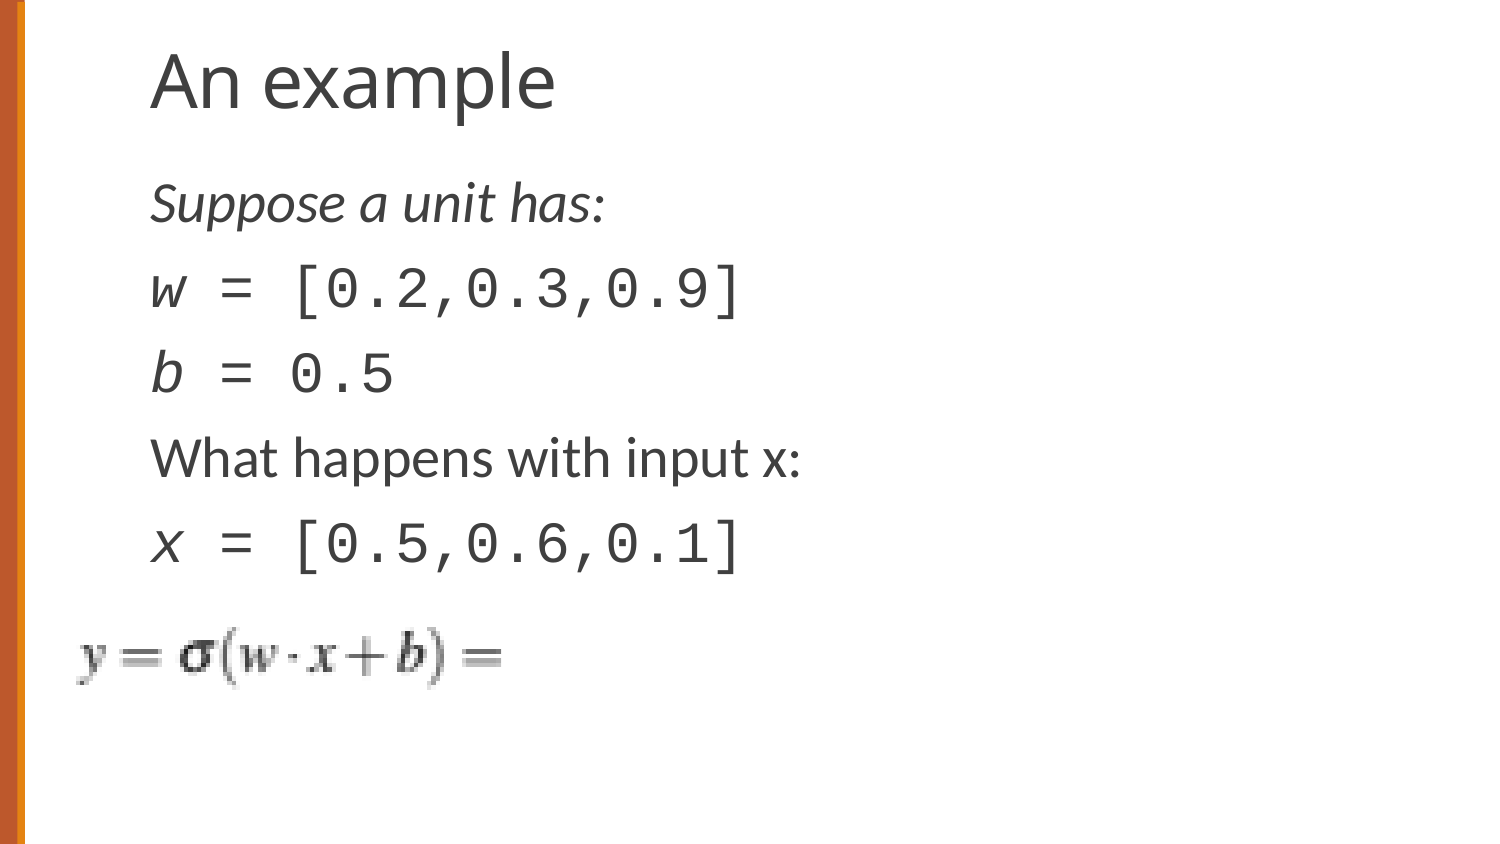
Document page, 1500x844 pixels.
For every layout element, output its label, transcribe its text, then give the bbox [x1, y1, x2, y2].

picture [63, 564, 502, 714]
title An example [135, 19, 1373, 132]
list Suppose a unit has: w = [0.2,0.3,0.9] b = 0.5 What happens with input x: x = [0.5,0.6,0.1] [150, 164, 1388, 765]
